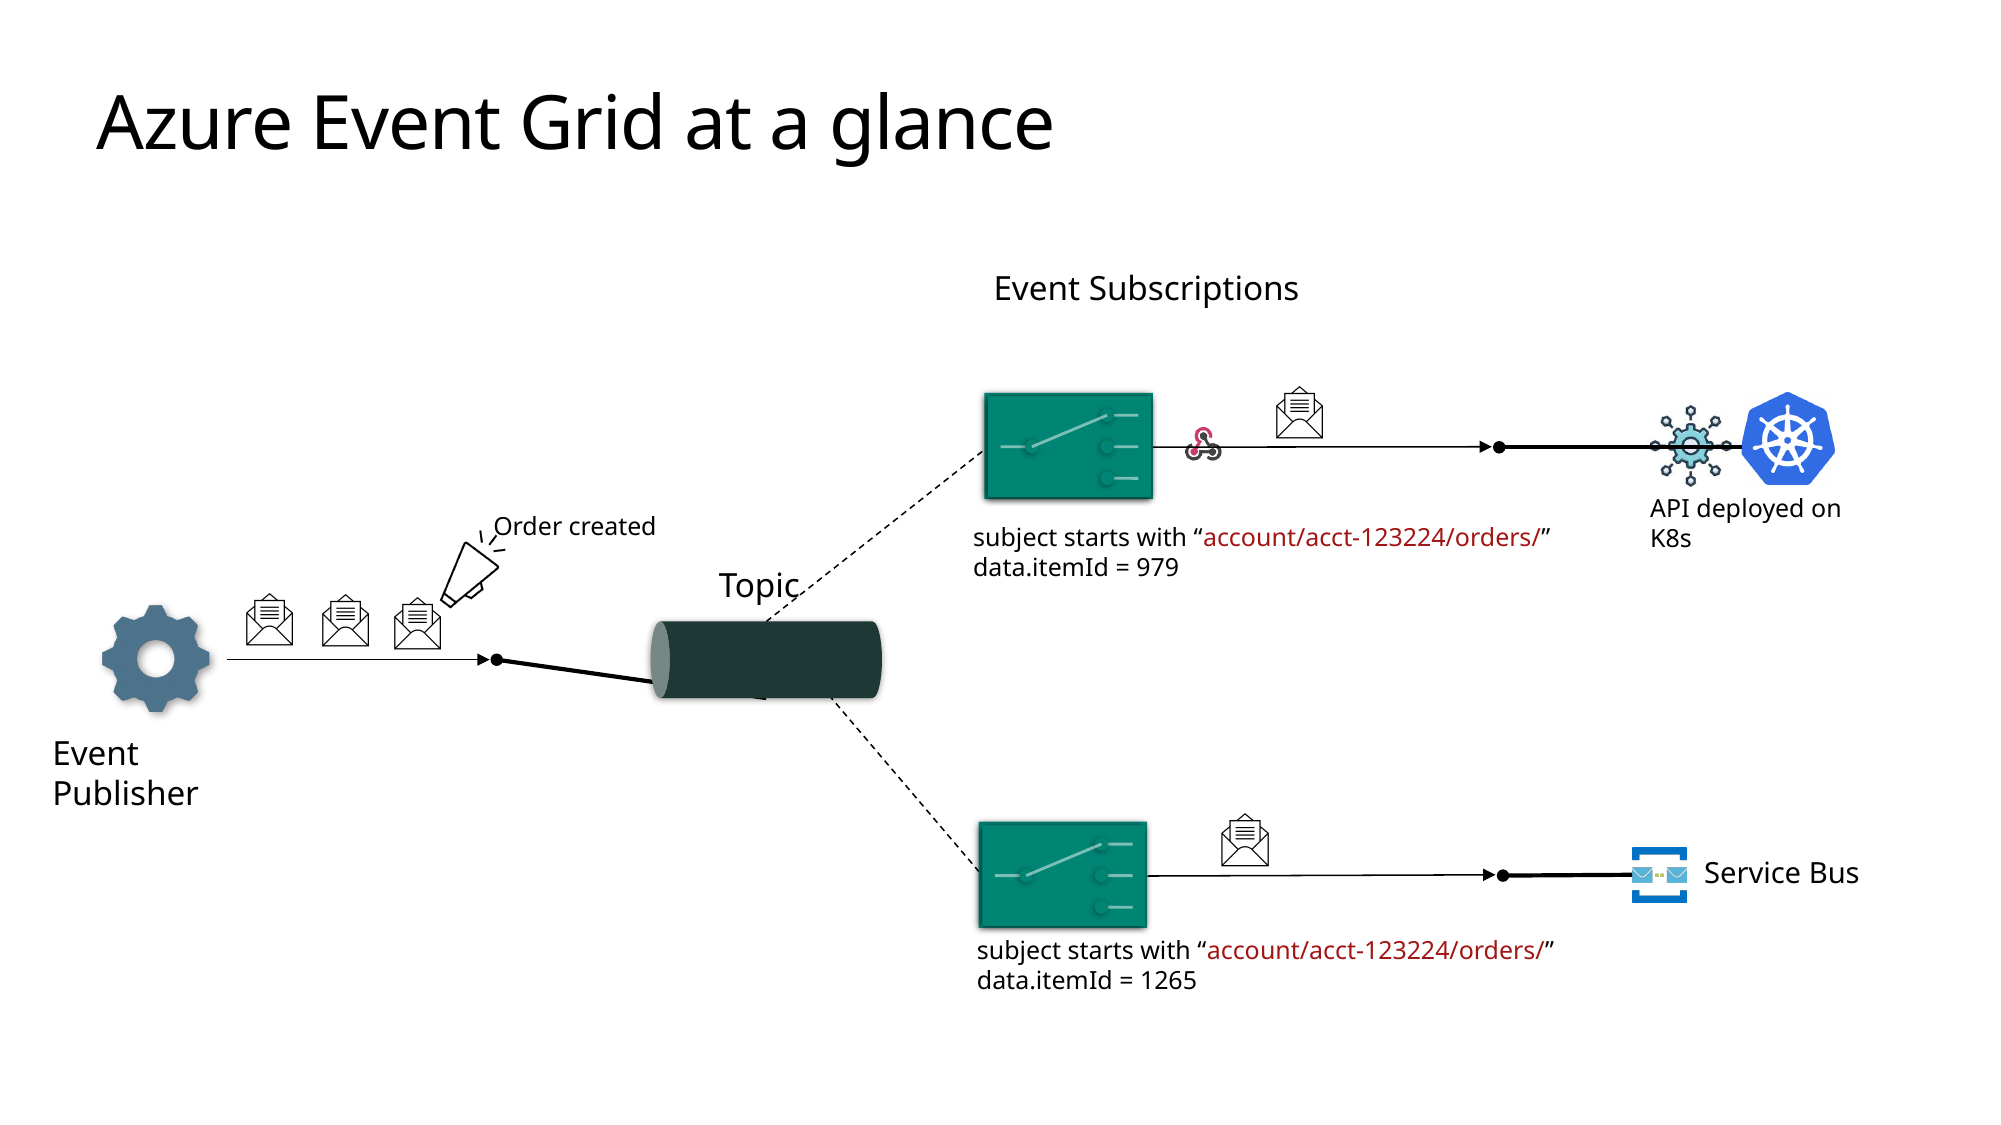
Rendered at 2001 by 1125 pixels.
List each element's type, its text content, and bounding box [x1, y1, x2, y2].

title Azure Event Grid at a glance [96, 75, 1904, 166]
picture [240, 589, 300, 649]
picture [1182, 424, 1224, 446]
text_box [650, 621, 881, 699]
picture [1215, 810, 1275, 870]
picture [1182, 448, 1224, 464]
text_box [881, 446, 989, 660]
picture [80, 583, 231, 734]
text_box Order created [478, 503, 741, 548]
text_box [881, 659, 983, 876]
text_box Event Publisher [37, 724, 289, 820]
picture [387, 510, 535, 653]
picture [1631, 847, 1688, 903]
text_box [984, 392, 1154, 500]
picture [315, 590, 375, 650]
text_box Event Subscriptions [978, 259, 1344, 315]
text_box subject starts with “account/acct-123224/orders/” data.itemId = 1265 [962, 927, 1680, 1003]
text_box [978, 821, 1148, 929]
text_box Topic [704, 556, 848, 612]
text_box Service Bus [1689, 847, 1904, 897]
text_box subject starts with “account/acct-123224/orders/” data.itemId = 979 [989, 514, 1618, 589]
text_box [1634, 392, 1878, 562]
picture [1269, 382, 1329, 442]
